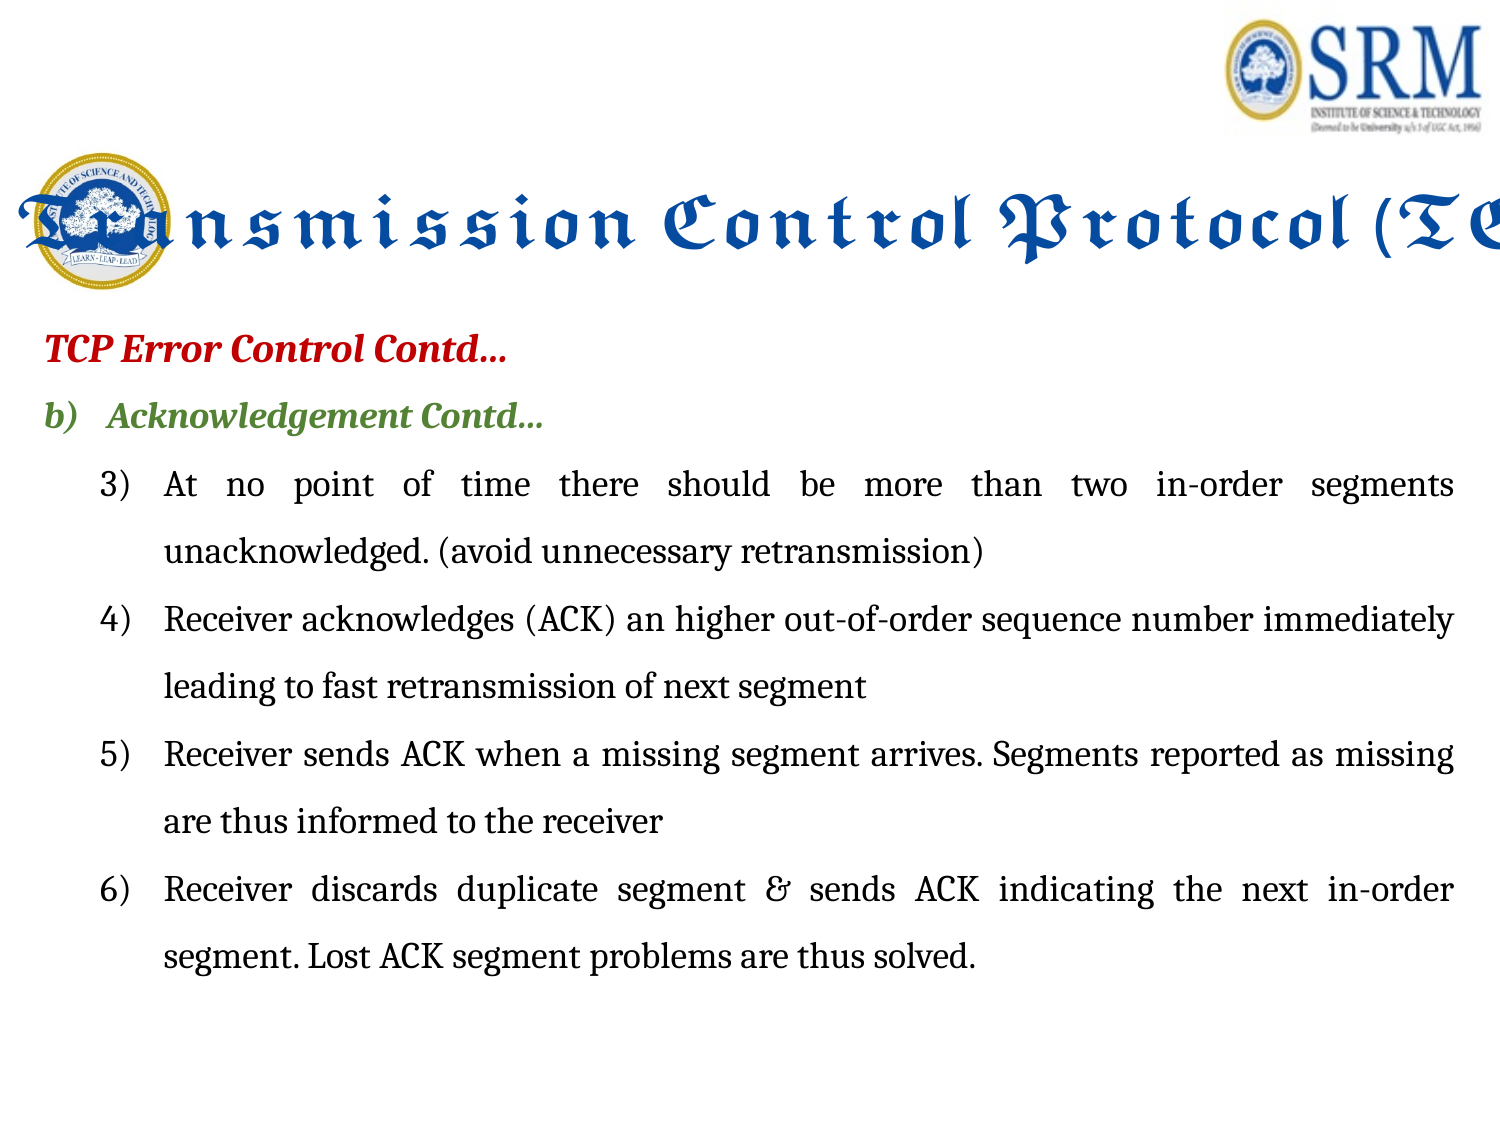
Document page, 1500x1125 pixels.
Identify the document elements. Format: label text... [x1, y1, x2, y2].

text_box Acknowledgement Contd… At no point of time there should be more than two in-order segments unacknowledged. (avoid unnecessary retransmission) Receiver acknowledges (ACK) an higher out-of-order sequence number immediately leading to fast retransmission of next segment Receiver sends ACK when a missing segment arrives. Segments reported as missing are thus informed to the receiver Receiver discards duplicate segment & sends ACK indicating the next in-order segment. Lost ACK segment problems are thus solved. [29, 361, 1471, 984]
picture [1223, 0, 1489, 149]
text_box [32, 146, 1444, 294]
text_box TCP Error Control Contd… [29, 290, 626, 361]
